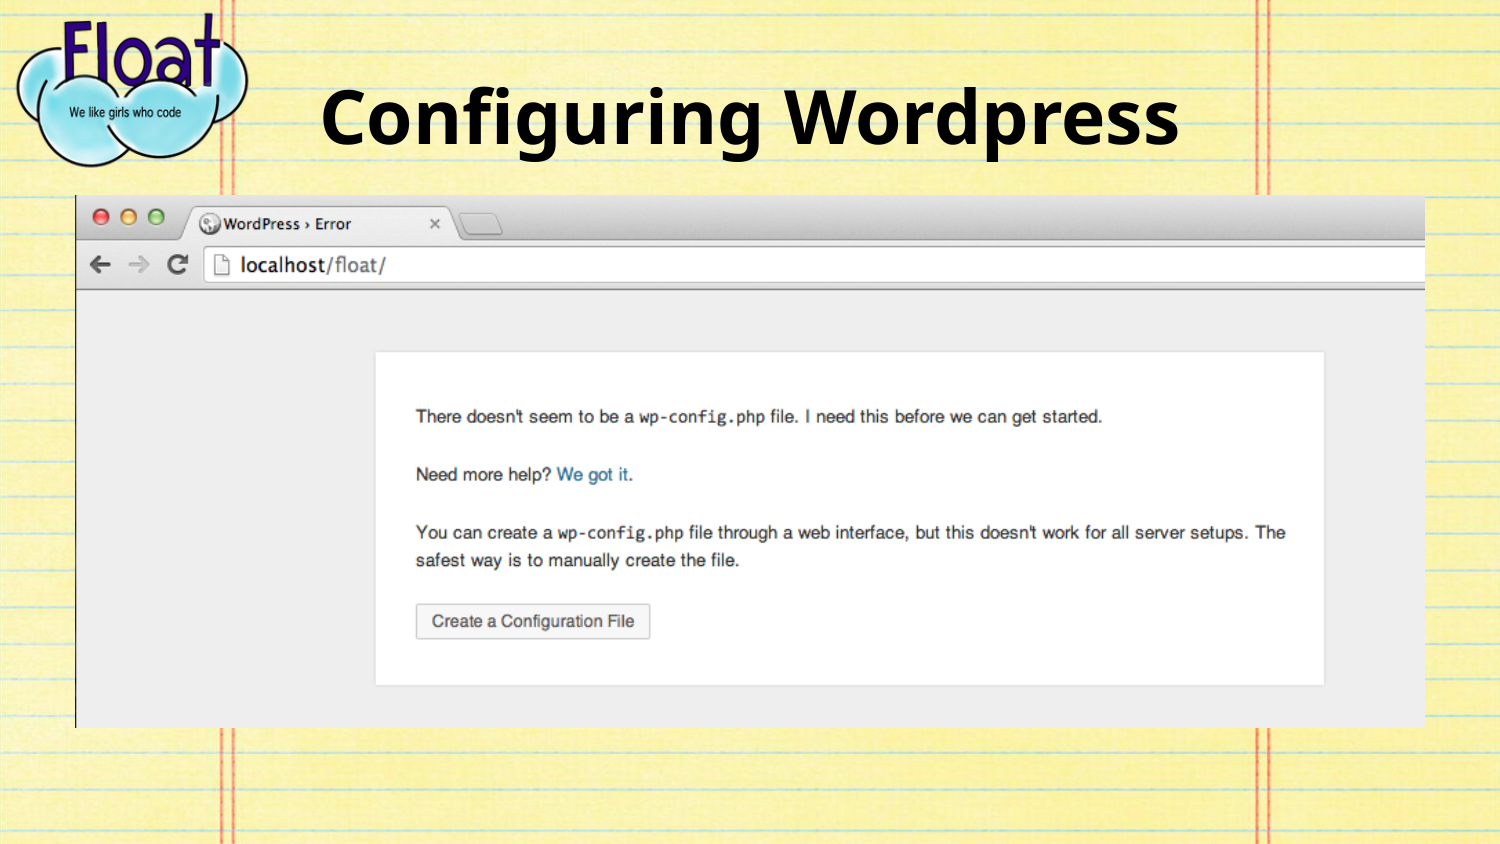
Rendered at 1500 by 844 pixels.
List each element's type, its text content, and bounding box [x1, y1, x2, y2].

picture [0, 0, 1500, 844]
title Configuring Wordpress [75, 33, 1425, 175]
